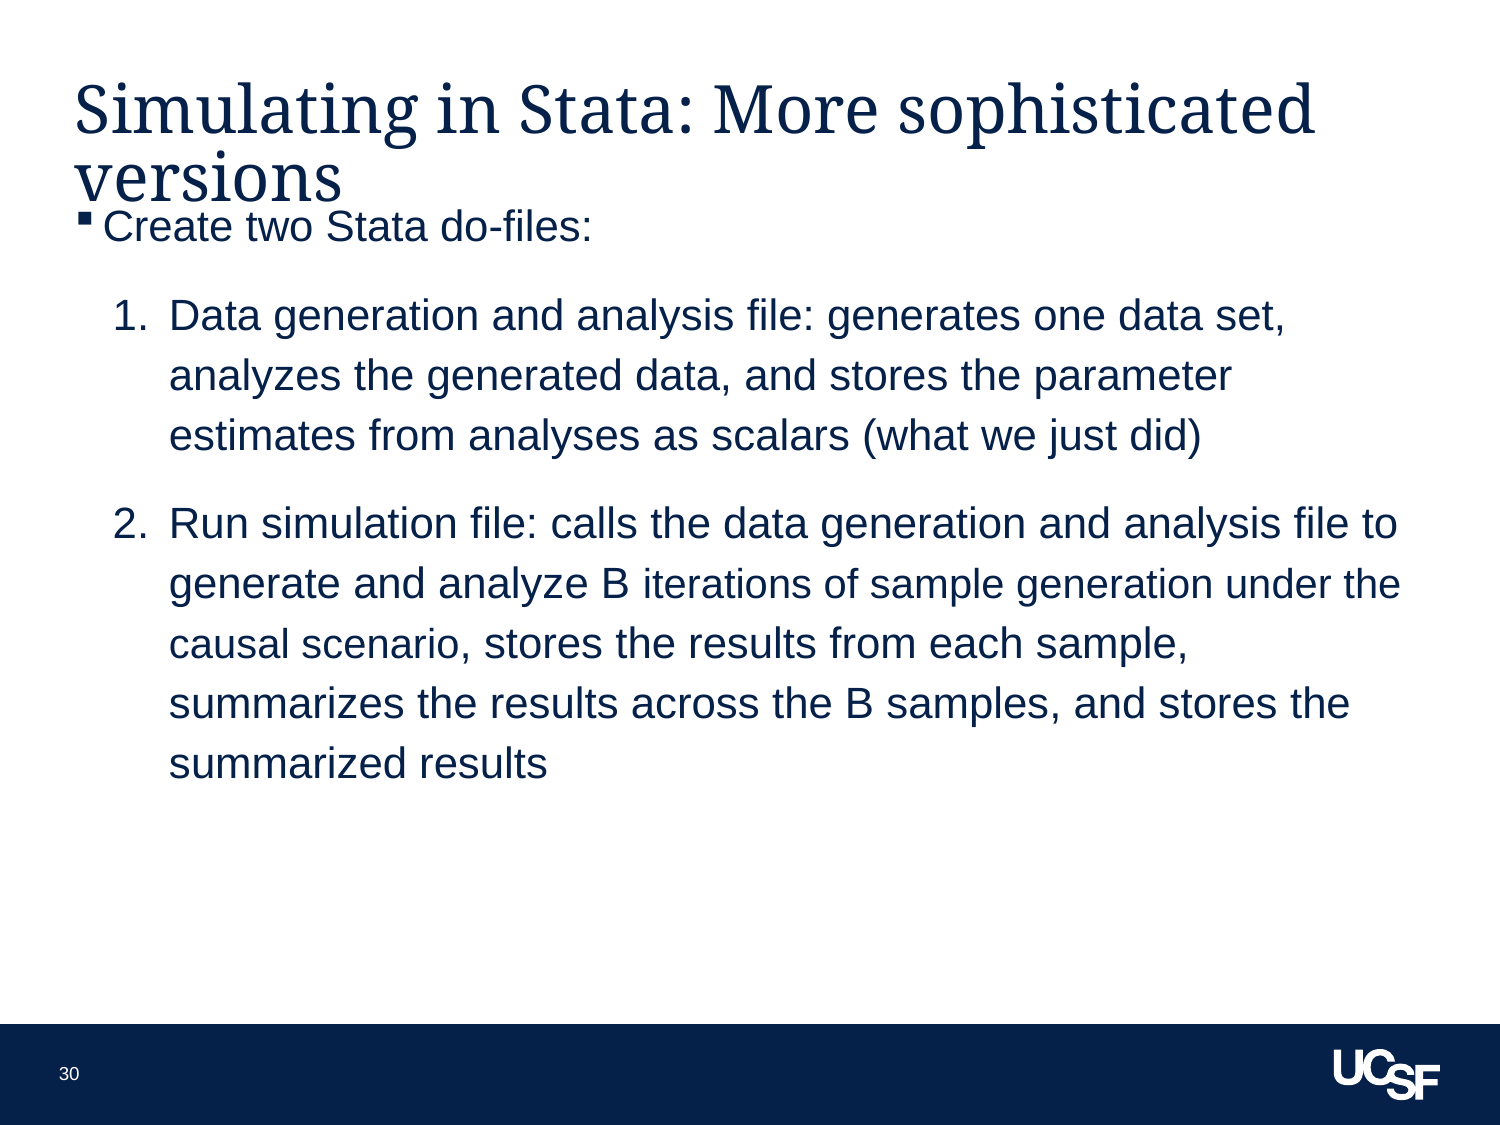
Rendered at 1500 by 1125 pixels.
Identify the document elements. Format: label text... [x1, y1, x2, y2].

slide_number 30 [58, 1058, 100, 1085]
list Create two Stata do-files: Data generation and analysis file: generates one data set, analyzes the generated data, and stores the parameter estimates from analyses as scalars (what we just did) Run simulation file: calls the data generation and analysis file to generate and analyze B iterations of sample generation under the causal scenario, stores the results from each sample, summarizes the results across the B samples, and stores the summarized results [59, 184, 1441, 990]
title Simulating in Stata: More sophisticated versions [59, 71, 1441, 158]
